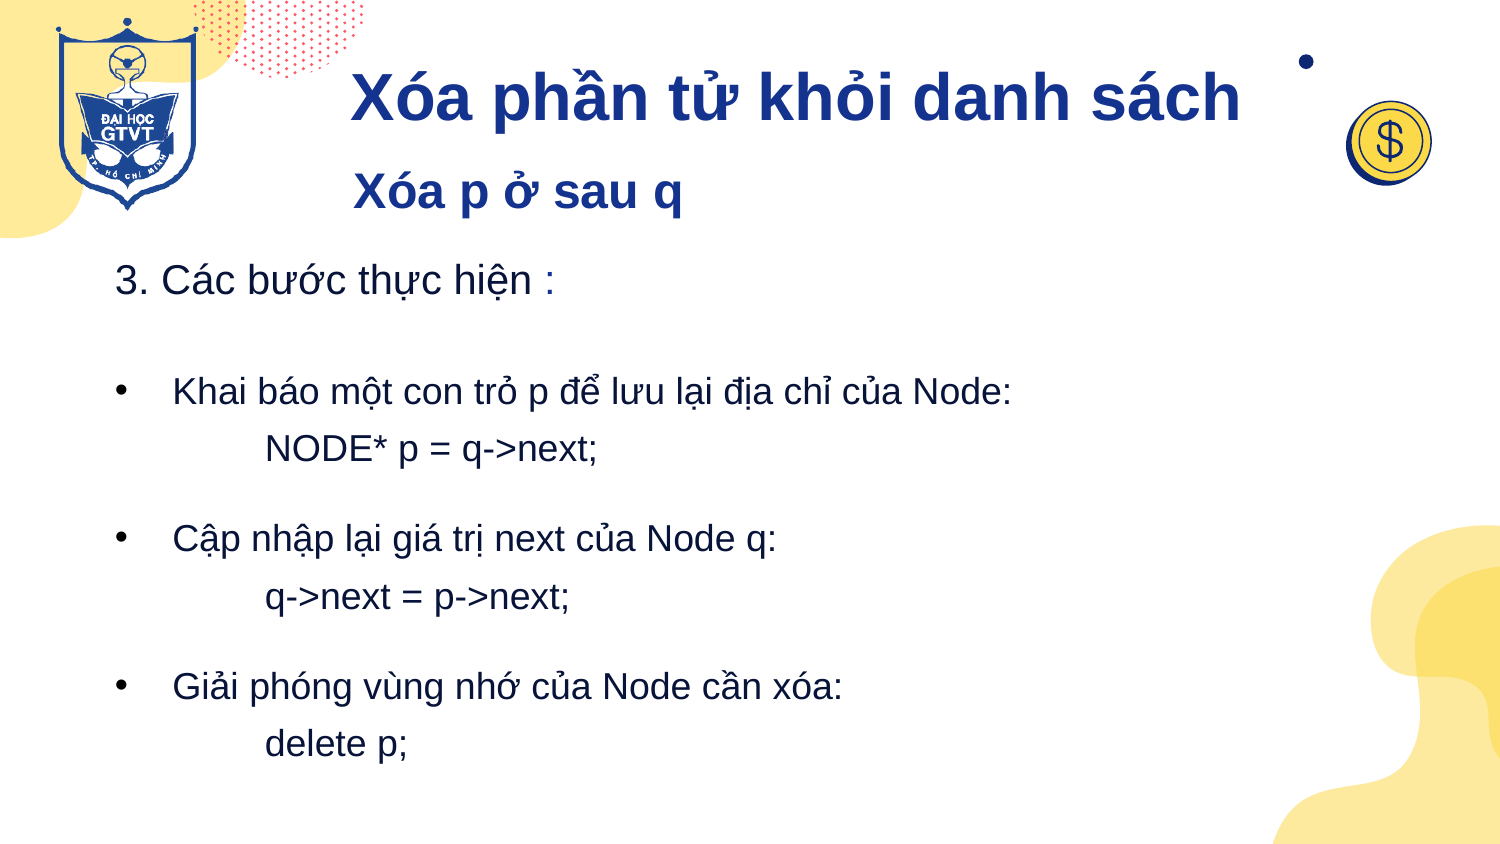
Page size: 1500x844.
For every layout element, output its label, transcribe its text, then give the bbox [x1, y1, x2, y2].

picture [0, 0, 342, 315]
text_box Xóa p ở sau q [346, 150, 975, 226]
text_box 3. Các bước thực hiện : [346, 245, 588, 311]
text_box Xóa phần tử khỏi danh sách [346, 46, 1433, 141]
text_box Khai báo một con trỏ p để lưu lại địa chỉ của Node: NODE* p = q->next; Cập nhập lại giá trị next của Node q: q->next = p->next; Giải phóng vùng nhớ của Node cần xóa: delete p; [99, 314, 1427, 844]
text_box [1345, 101, 1436, 186]
